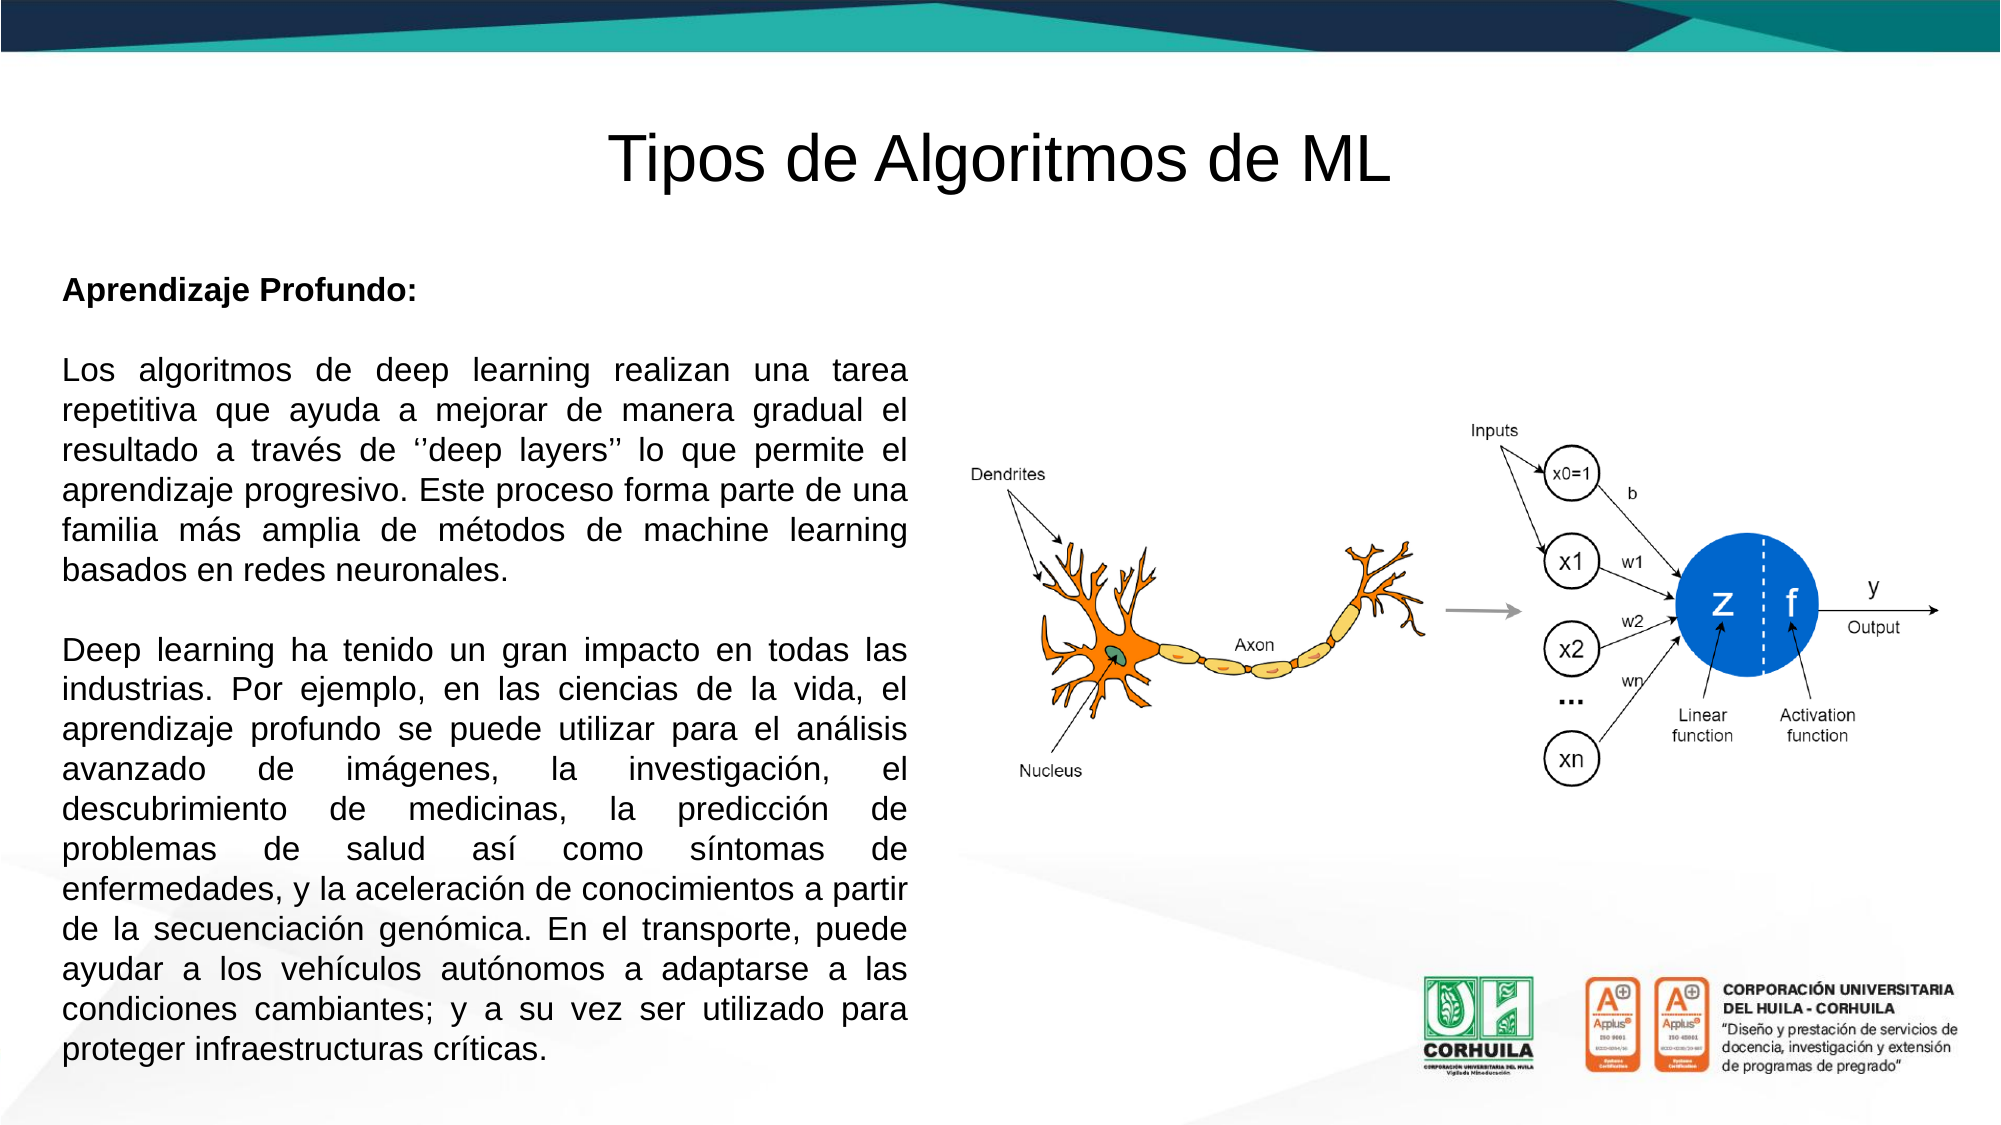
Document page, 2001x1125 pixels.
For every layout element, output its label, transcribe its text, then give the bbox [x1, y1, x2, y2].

text_box Aprendizaje Profundo: Los algoritmos de deep learning realizan una tarea repetitiva que ayuda a mejorar de manera gradual el resultado a través de ‘’deep layers’’ lo que permite el aprendizaje progresivo. Este proceso forma parte de una familia más amplia de métodos de machine learning basados en redes neuronales. Deep learning ha tenido un gran impacto en todas las industrias. Por ejemplo, en las ciencias de la vida, el aprendizaje profundo se puede utilizar para el análisis avanzado de imágenes, la investigación, el descubrimiento de medicinas, la predicción de problemas de salud así como síntomas de enfermedades, y la aceleración de conocimientos a partir de la secuenciación genómica. En el transporte, puede ayudar a los vehículos autónomos a adaptarse a las condiciones cambiantes; y a su vez ser utilizado para proteger infraestructuras críticas. [47, 260, 924, 1075]
text_box Tipos de Algoritmos de ML [500, 107, 1501, 202]
picture [0, 0, 2000, 1125]
